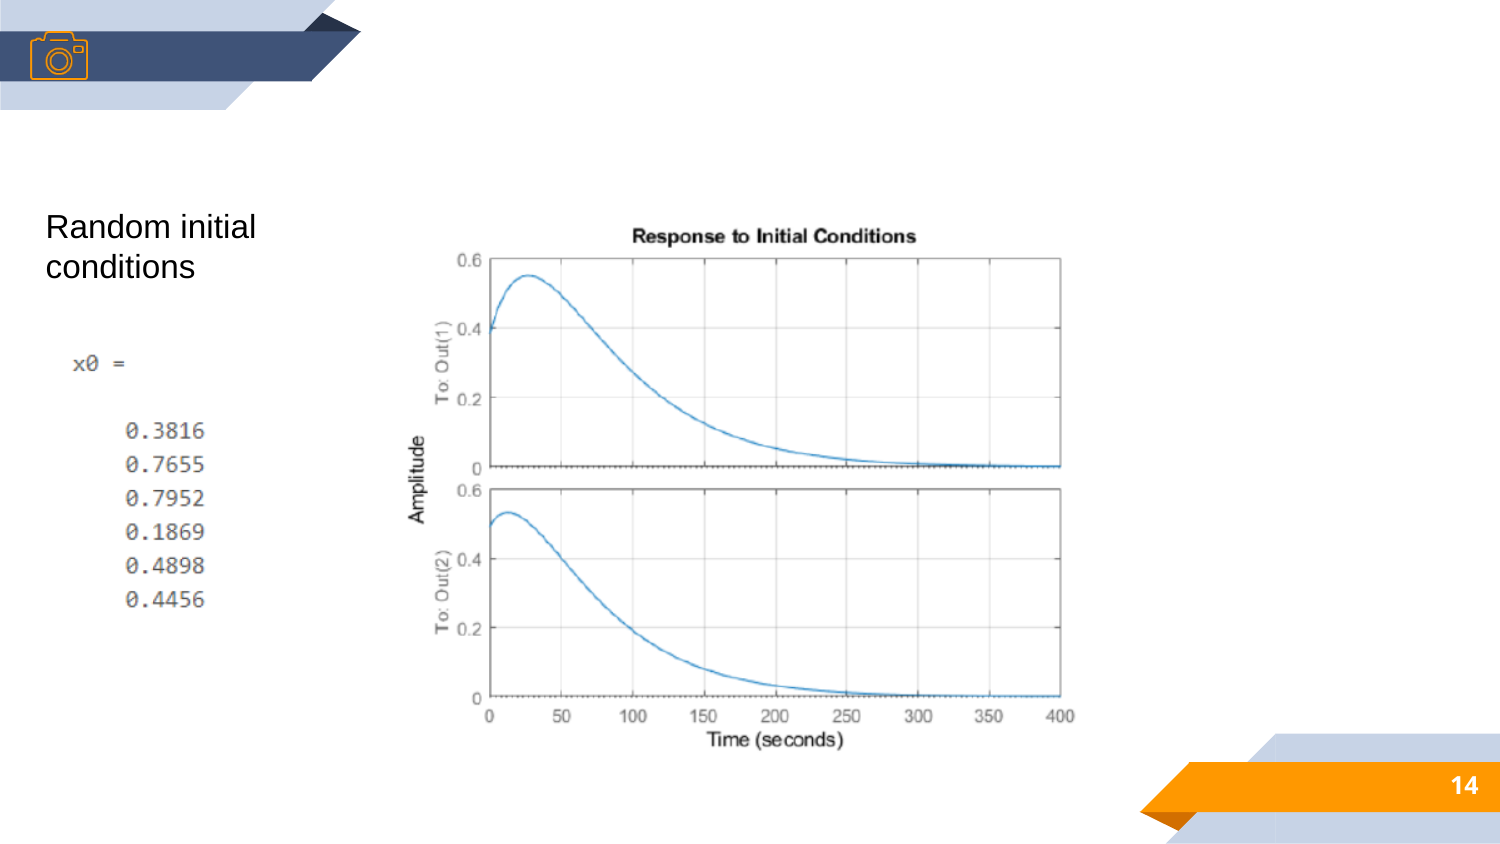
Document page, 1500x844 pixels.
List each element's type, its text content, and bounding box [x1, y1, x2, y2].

text_box Random initial conditions [30, 199, 373, 291]
picture [30, 31, 88, 81]
slide_number 14 [1249, 760, 1494, 813]
picture [402, 188, 1098, 761]
picture [15, 312, 279, 648]
